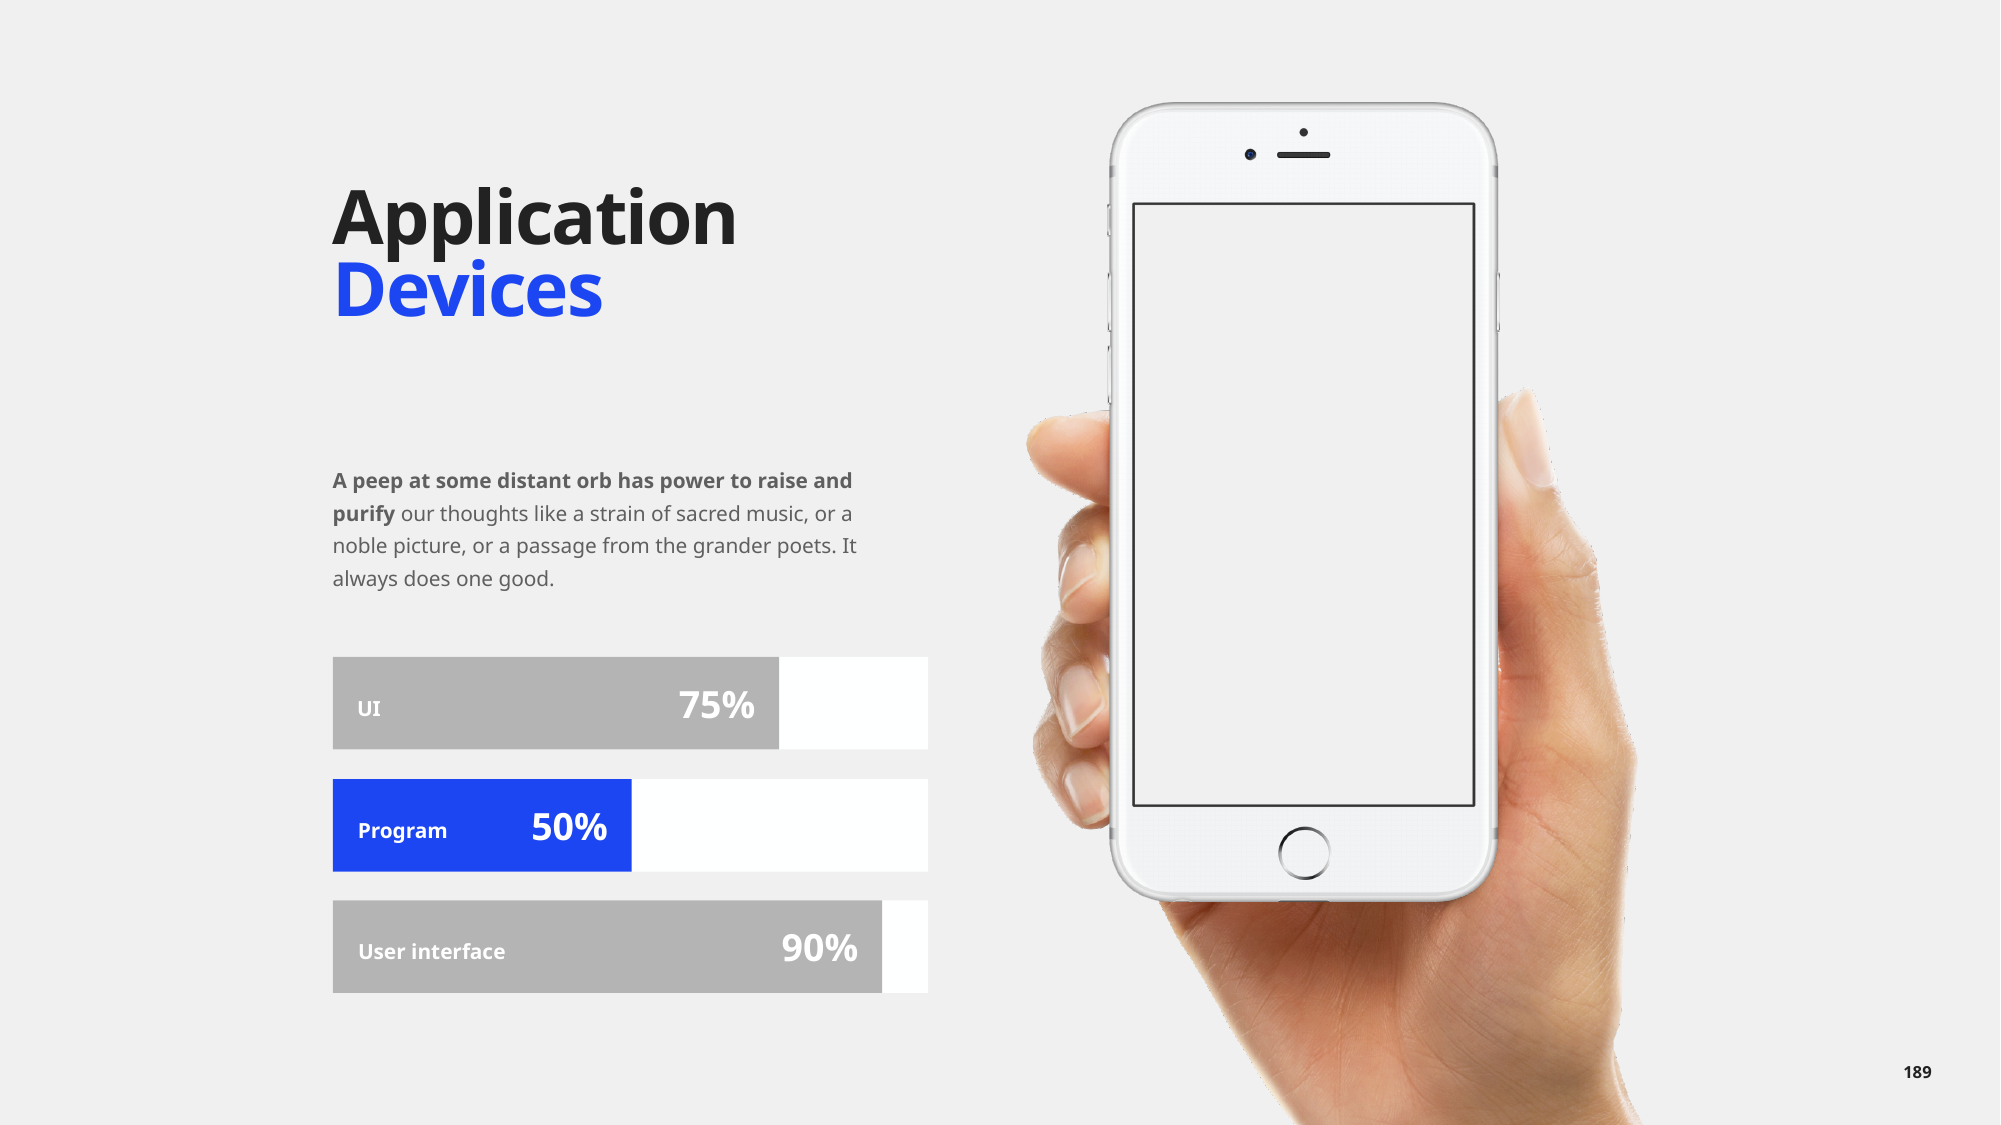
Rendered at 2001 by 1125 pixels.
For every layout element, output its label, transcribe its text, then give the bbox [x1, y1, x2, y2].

picture [767, 0, 1835, 1125]
text_box A peep at some distant orb has power to raise and purify our thoughts like a strain of sacred music, or a noble picture, or a passage from the grander poets. It always does one good. [332, 454, 929, 597]
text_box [332, 656, 929, 750]
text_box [332, 779, 929, 872]
title Application Devices [332, 155, 1000, 361]
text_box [332, 900, 929, 993]
